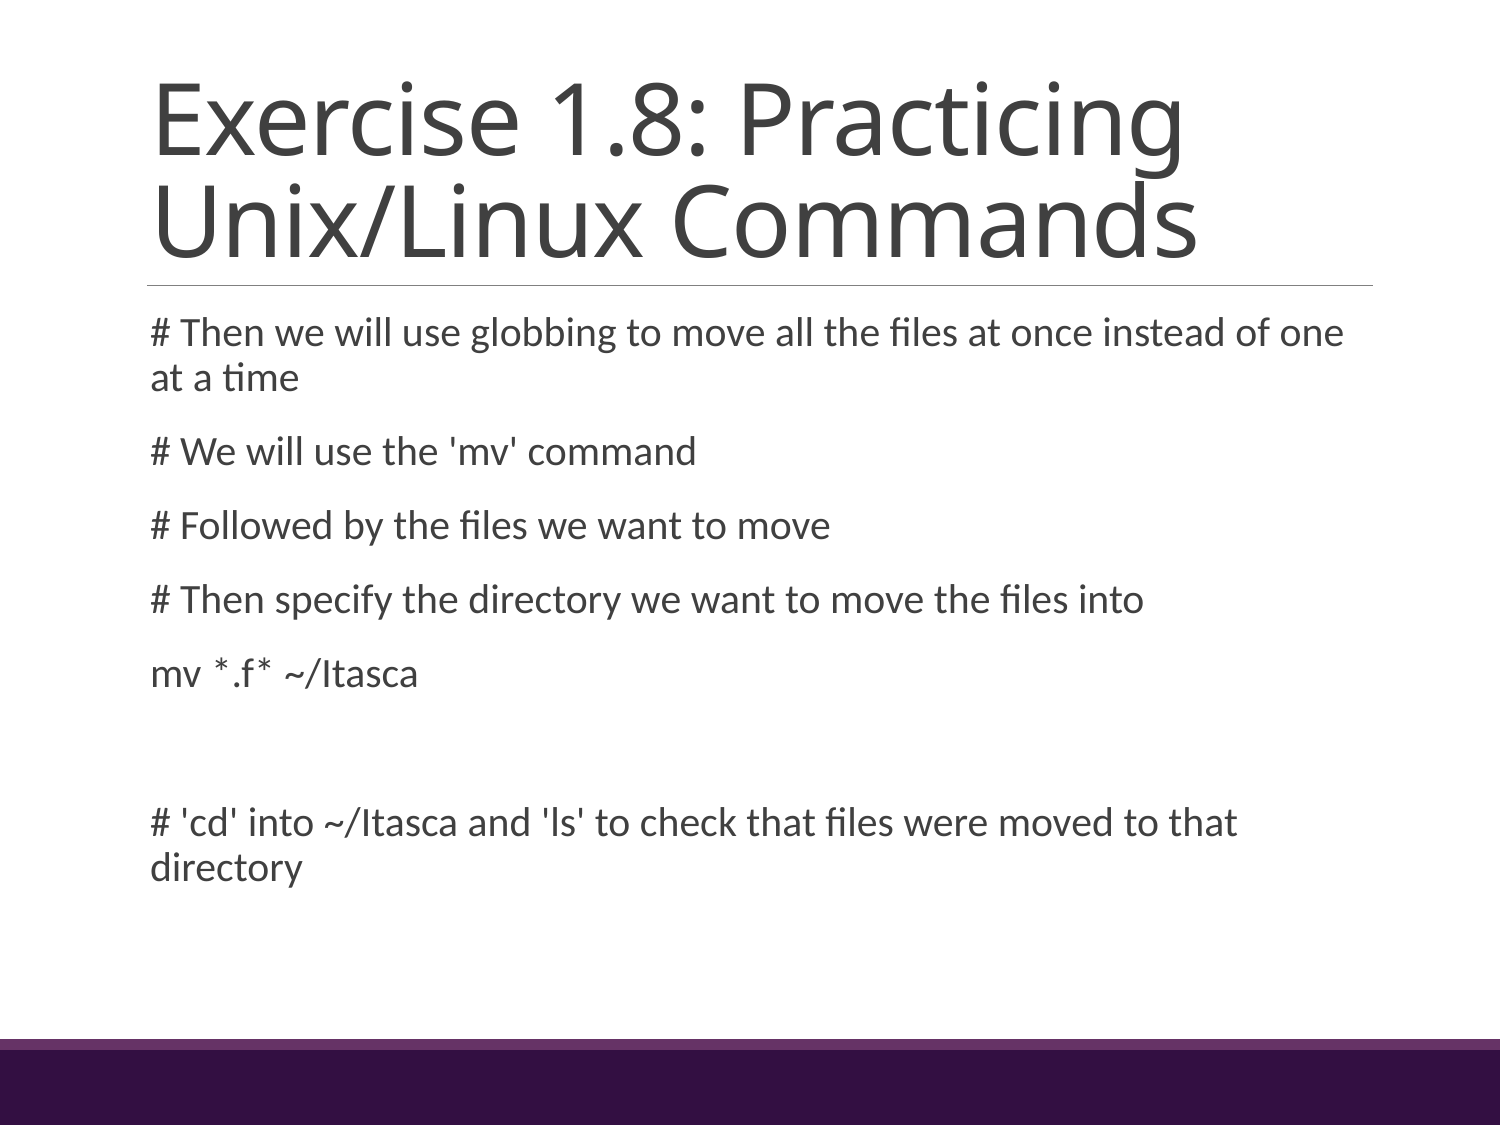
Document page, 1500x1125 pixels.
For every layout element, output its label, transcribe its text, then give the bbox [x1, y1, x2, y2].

title Exercise 1.8: Practicing Unix/Linux Commands [135, 47, 1373, 285]
list # Then we will use globbing to move all the files at once instead of one at a time # We will use the 'mv' command # Followed by the files we want to move # Then specify the directory we want to move the files into mv *.f* ~/Itasca # 'cd' into ~/Itasca and 'ls' to check that files were moved to that directory [135, 302, 1373, 963]
